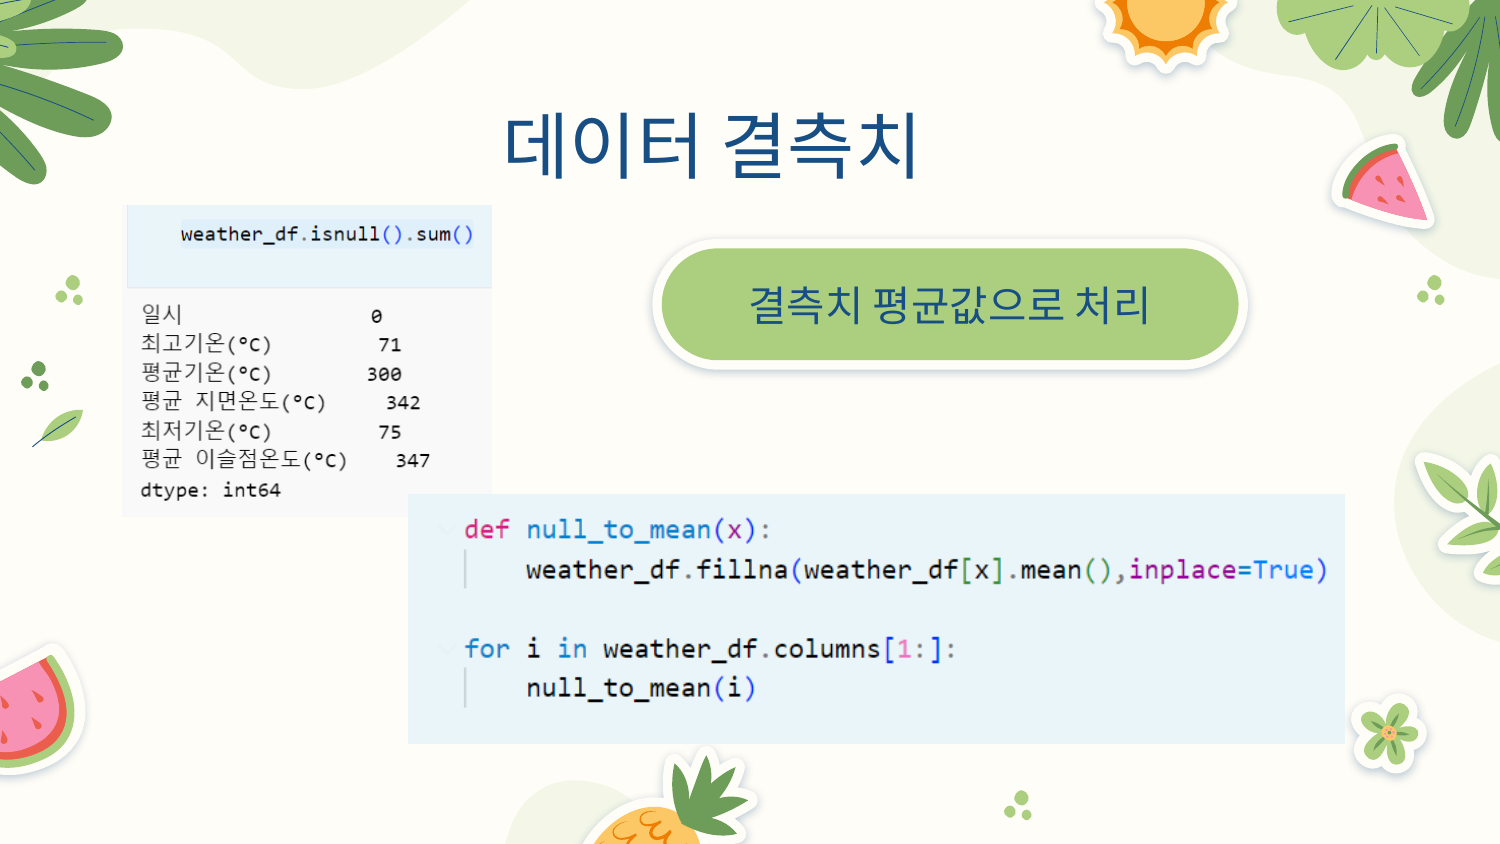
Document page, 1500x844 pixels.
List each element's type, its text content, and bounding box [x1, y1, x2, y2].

picture [122, 205, 1345, 744]
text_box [661, 248, 1239, 361]
title 데이터 결측치 [80, 72, 1345, 167]
